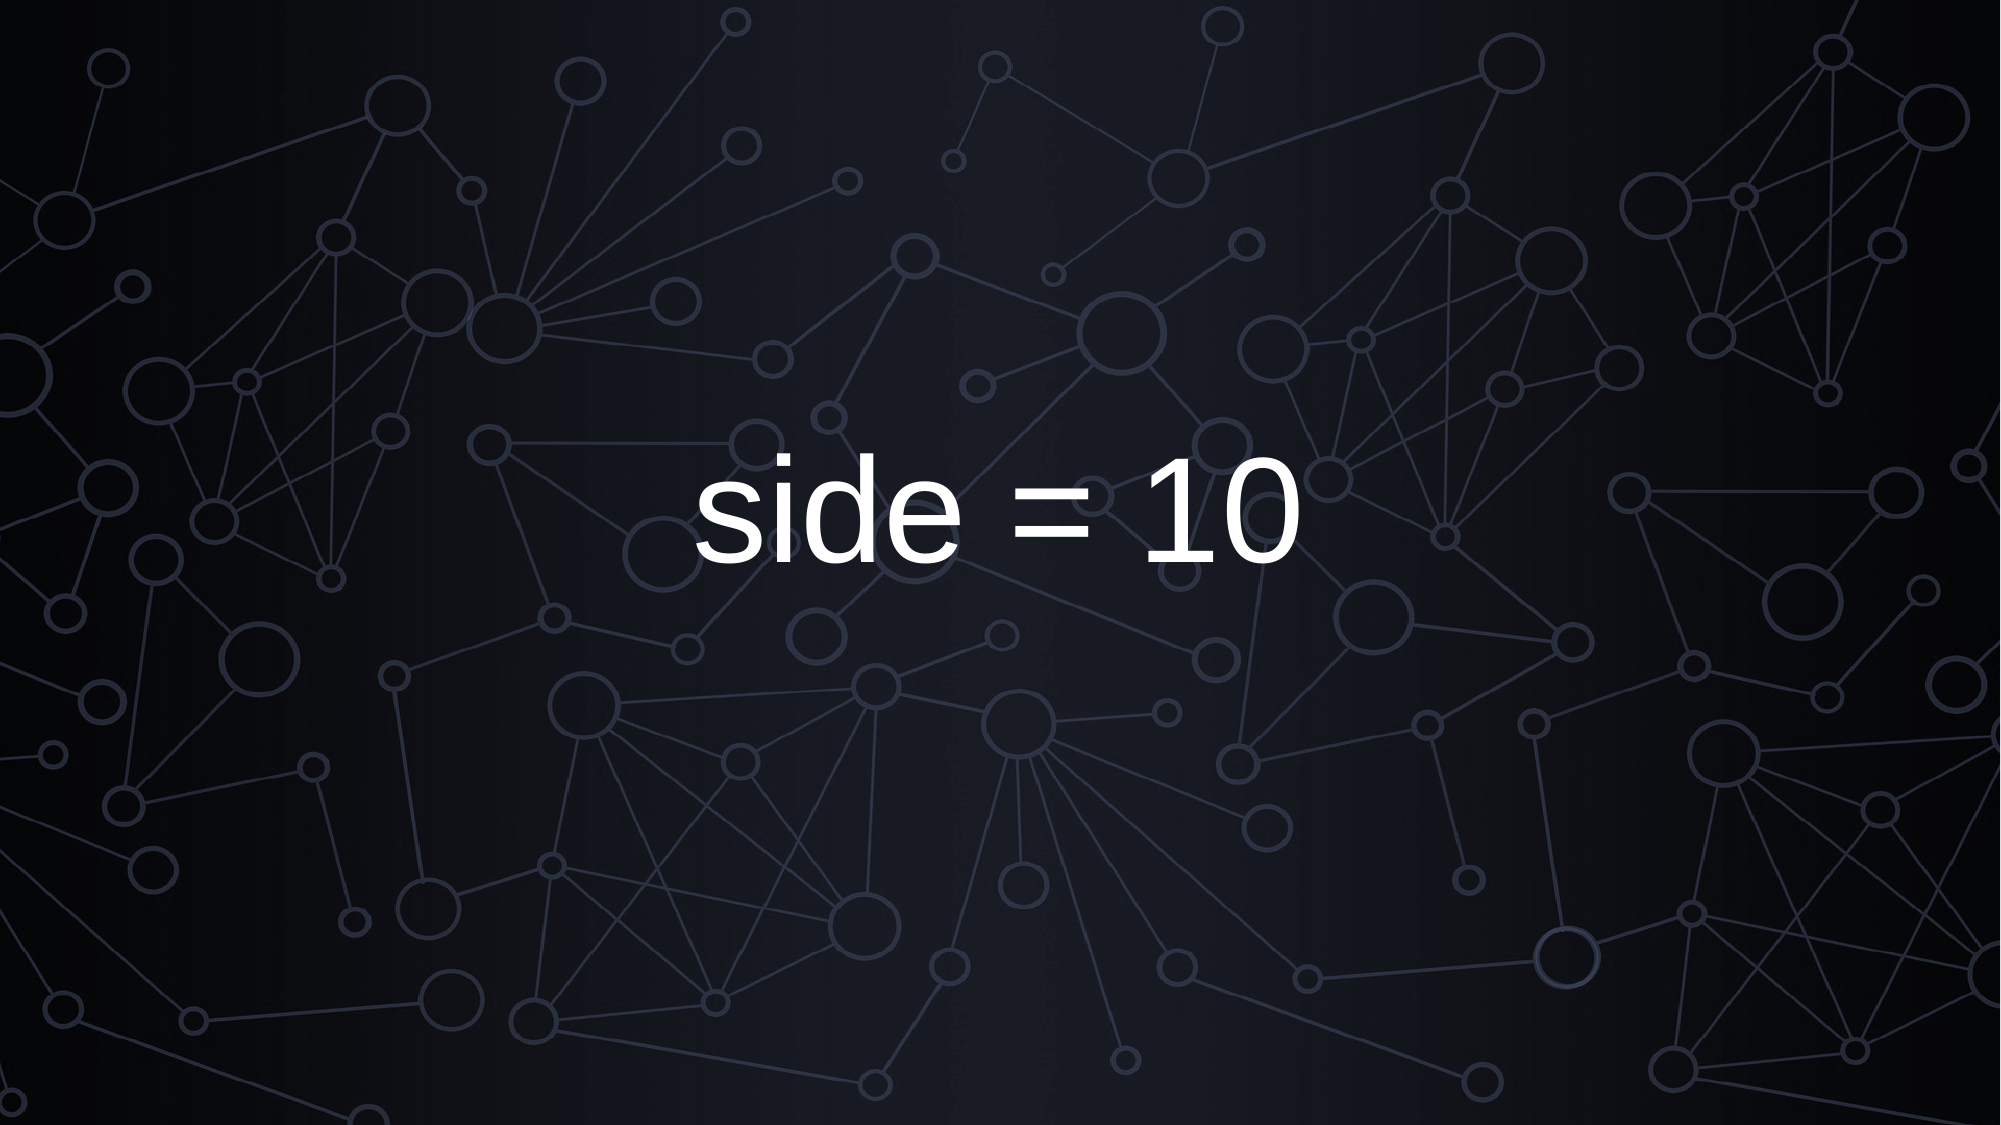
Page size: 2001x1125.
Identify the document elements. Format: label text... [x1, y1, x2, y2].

title side = 10 [136, 280, 1862, 749]
